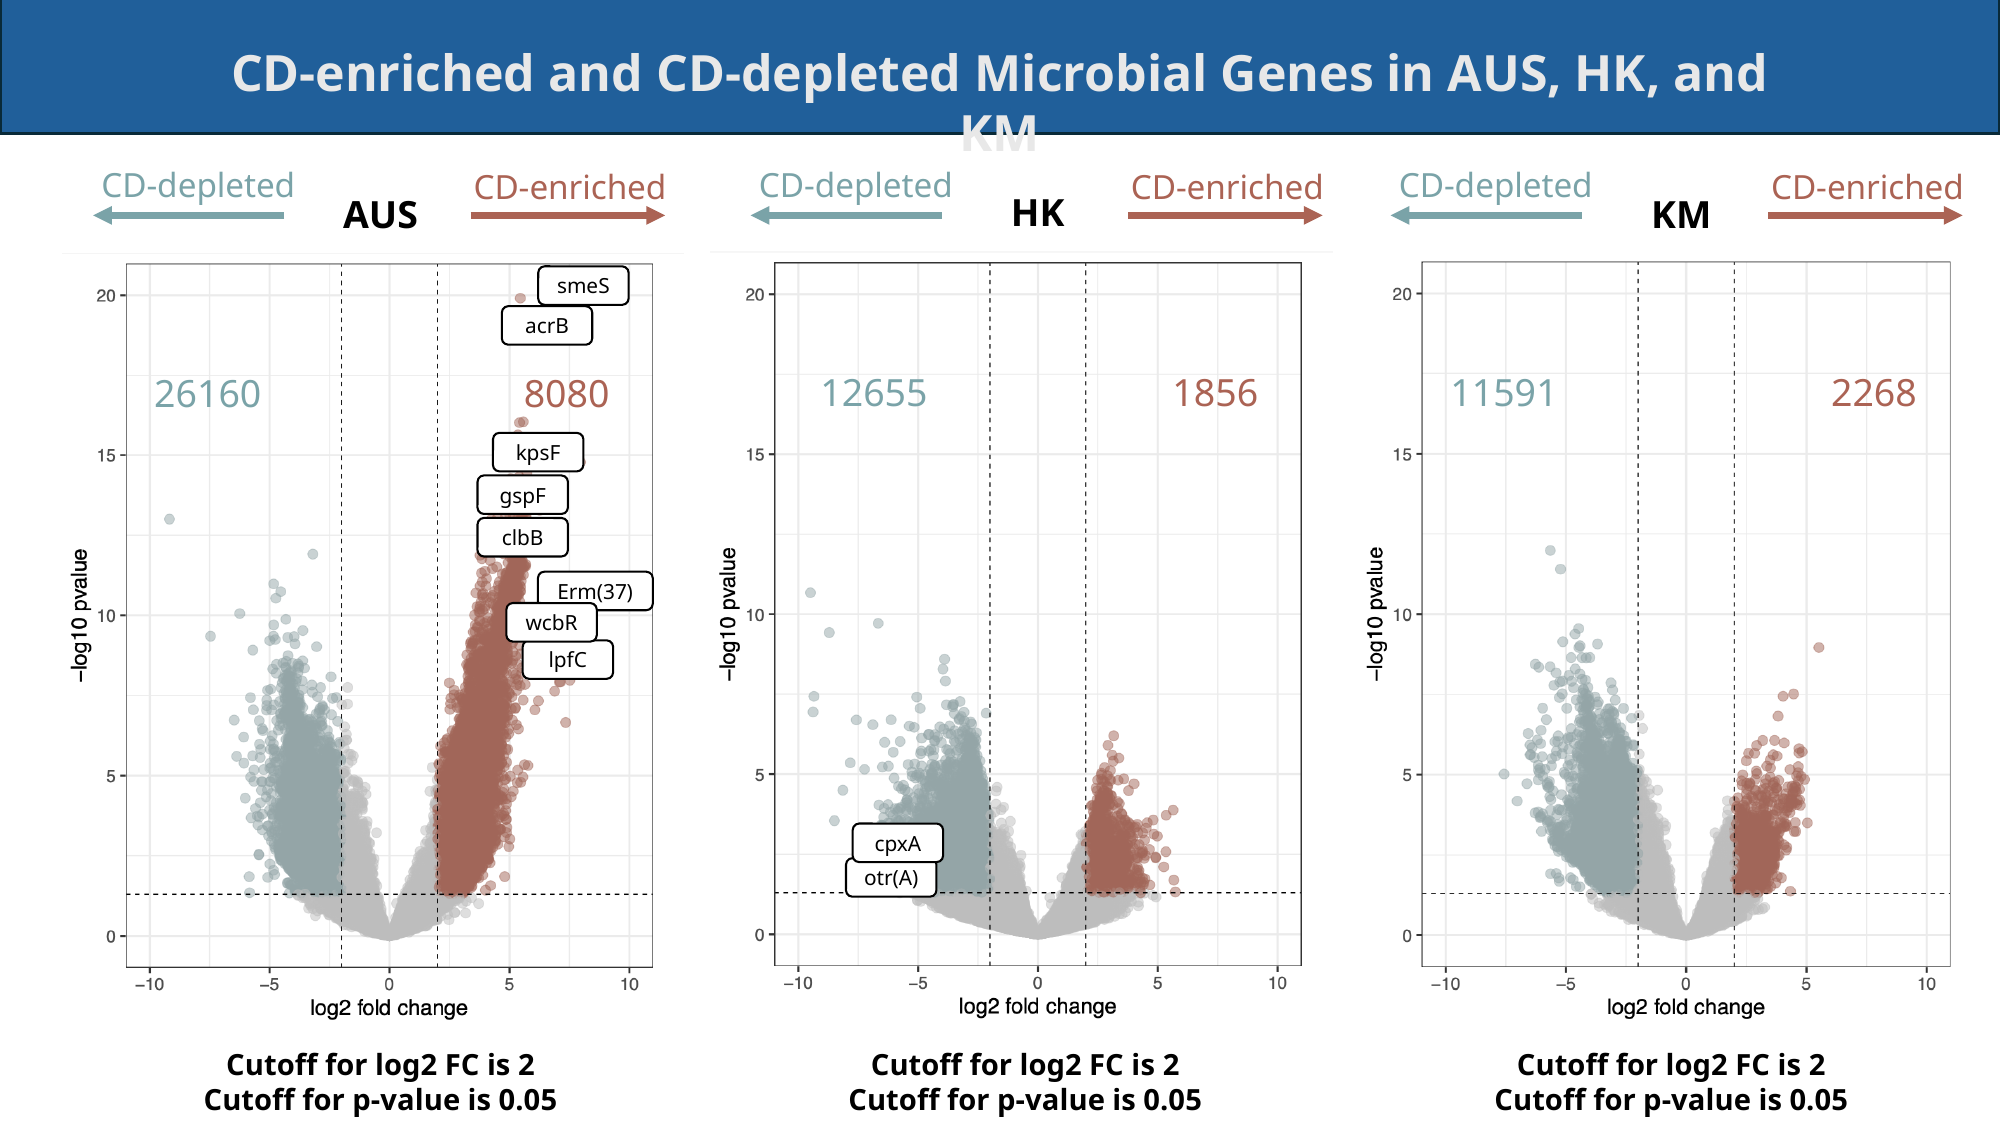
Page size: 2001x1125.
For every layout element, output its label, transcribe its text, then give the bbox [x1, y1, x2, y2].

text_box [0, 0, 2000, 135]
text_box Cutoff for log2 FC is 2 Cutoff for p-value is 0.05 [99, 1039, 662, 1124]
text_box HK [756, 181, 1319, 242]
picture [61, 252, 685, 1029]
text_box CD-enriched [1116, 158, 1342, 214]
picture [1358, 251, 1982, 1028]
text_box Cutoff for log2 FC is 2 Cutoff for p-value is 0.05 [744, 1039, 1307, 1124]
text_box CD-depleted [744, 156, 970, 212]
text_box CD-enriched and CD-depleted Microbial Genes in AUS, HK, and KM [200, 33, 1800, 169]
text_box CD-enriched [1756, 158, 1982, 214]
picture [709, 251, 1333, 1027]
text_box KM [1400, 184, 1963, 244]
text_box CD-depleted [86, 156, 312, 212]
text_box CD-depleted [1384, 156, 1610, 212]
text_box CD-enriched [458, 158, 684, 214]
text_box AUS [99, 184, 662, 244]
text_box Cutoff for log2 FC is 2 Cutoff for p-value is 0.05 [1390, 1039, 1953, 1124]
